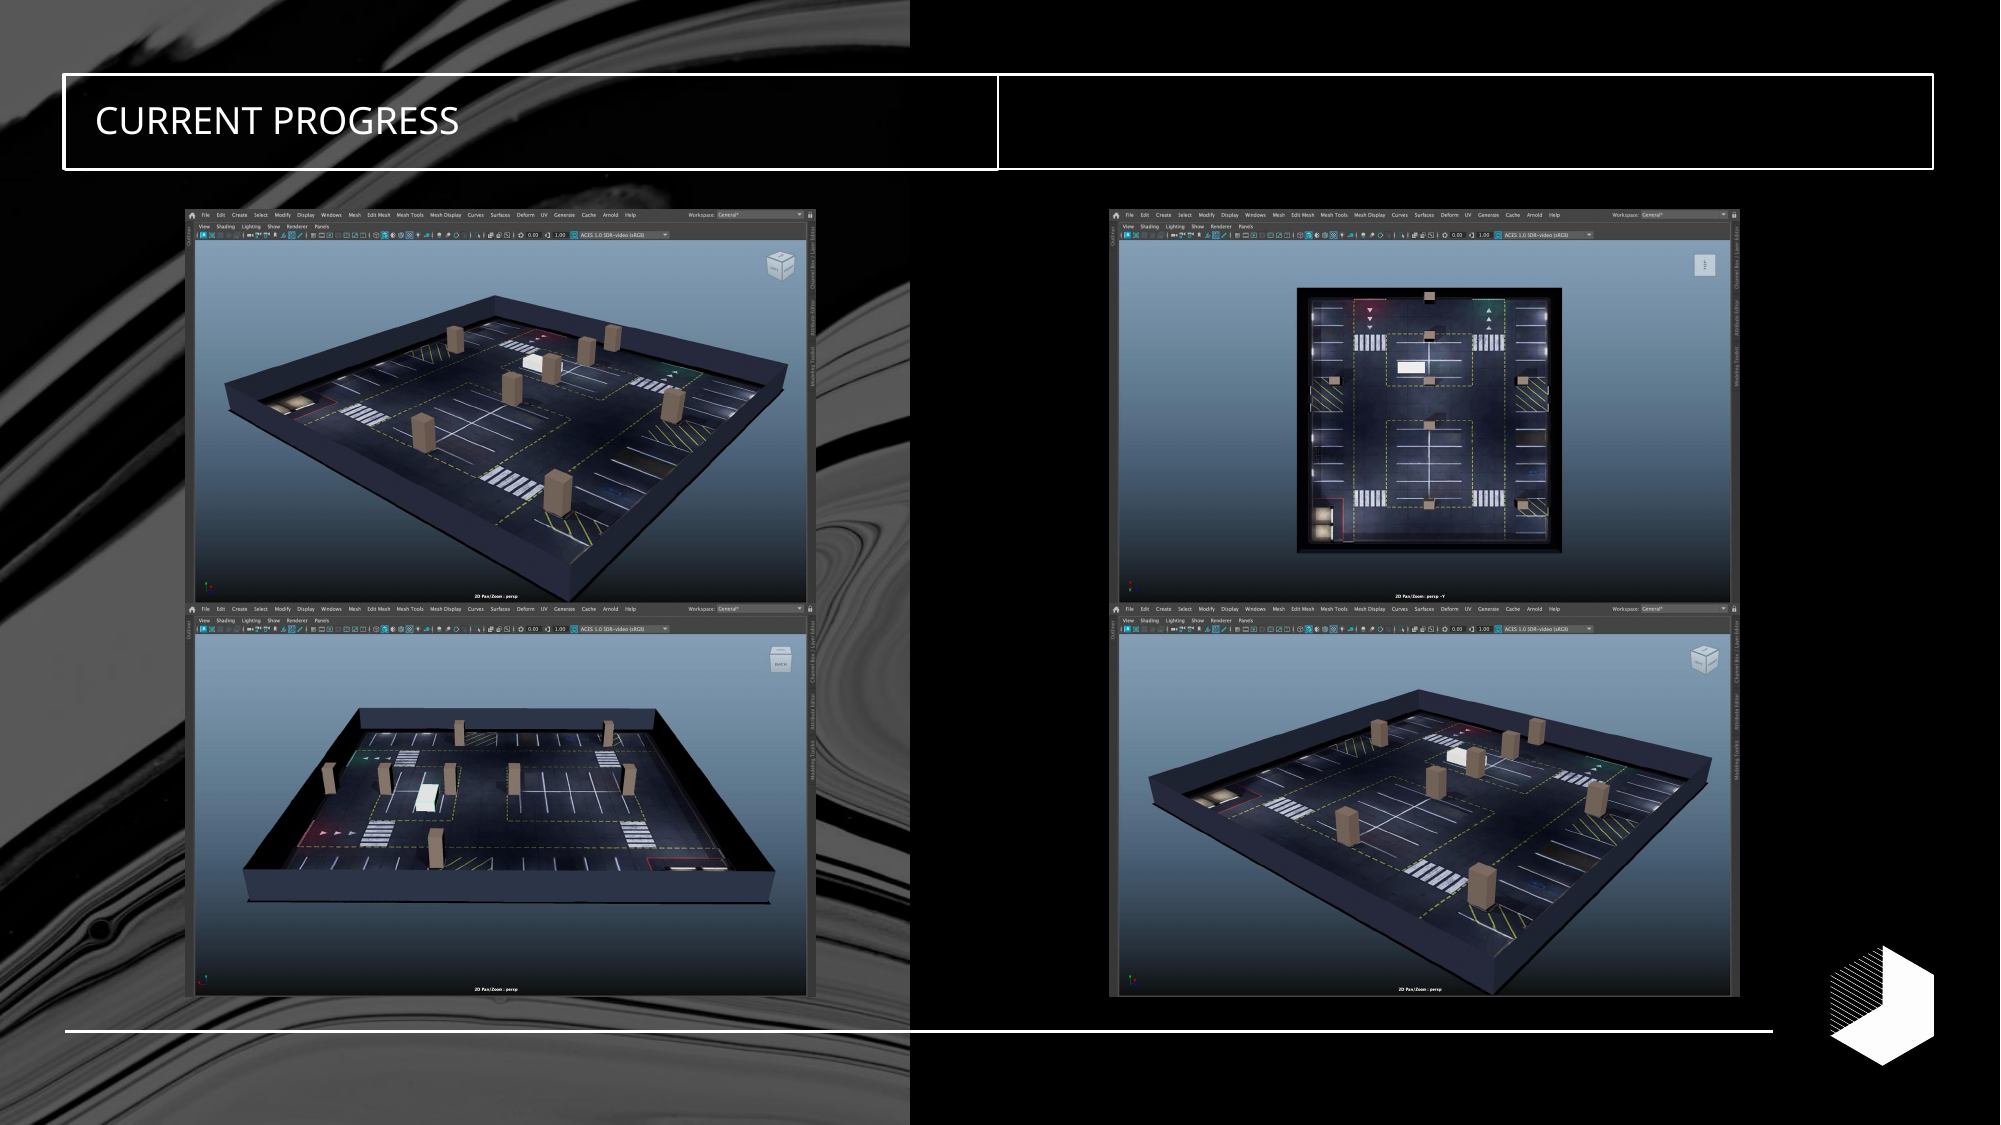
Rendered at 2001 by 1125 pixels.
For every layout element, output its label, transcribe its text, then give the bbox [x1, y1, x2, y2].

picture [1109, 208, 1740, 998]
title CURRENT PROGRESS [64, 74, 999, 171]
picture [0, 0, 910, 1125]
picture [1830, 945, 1935, 1066]
